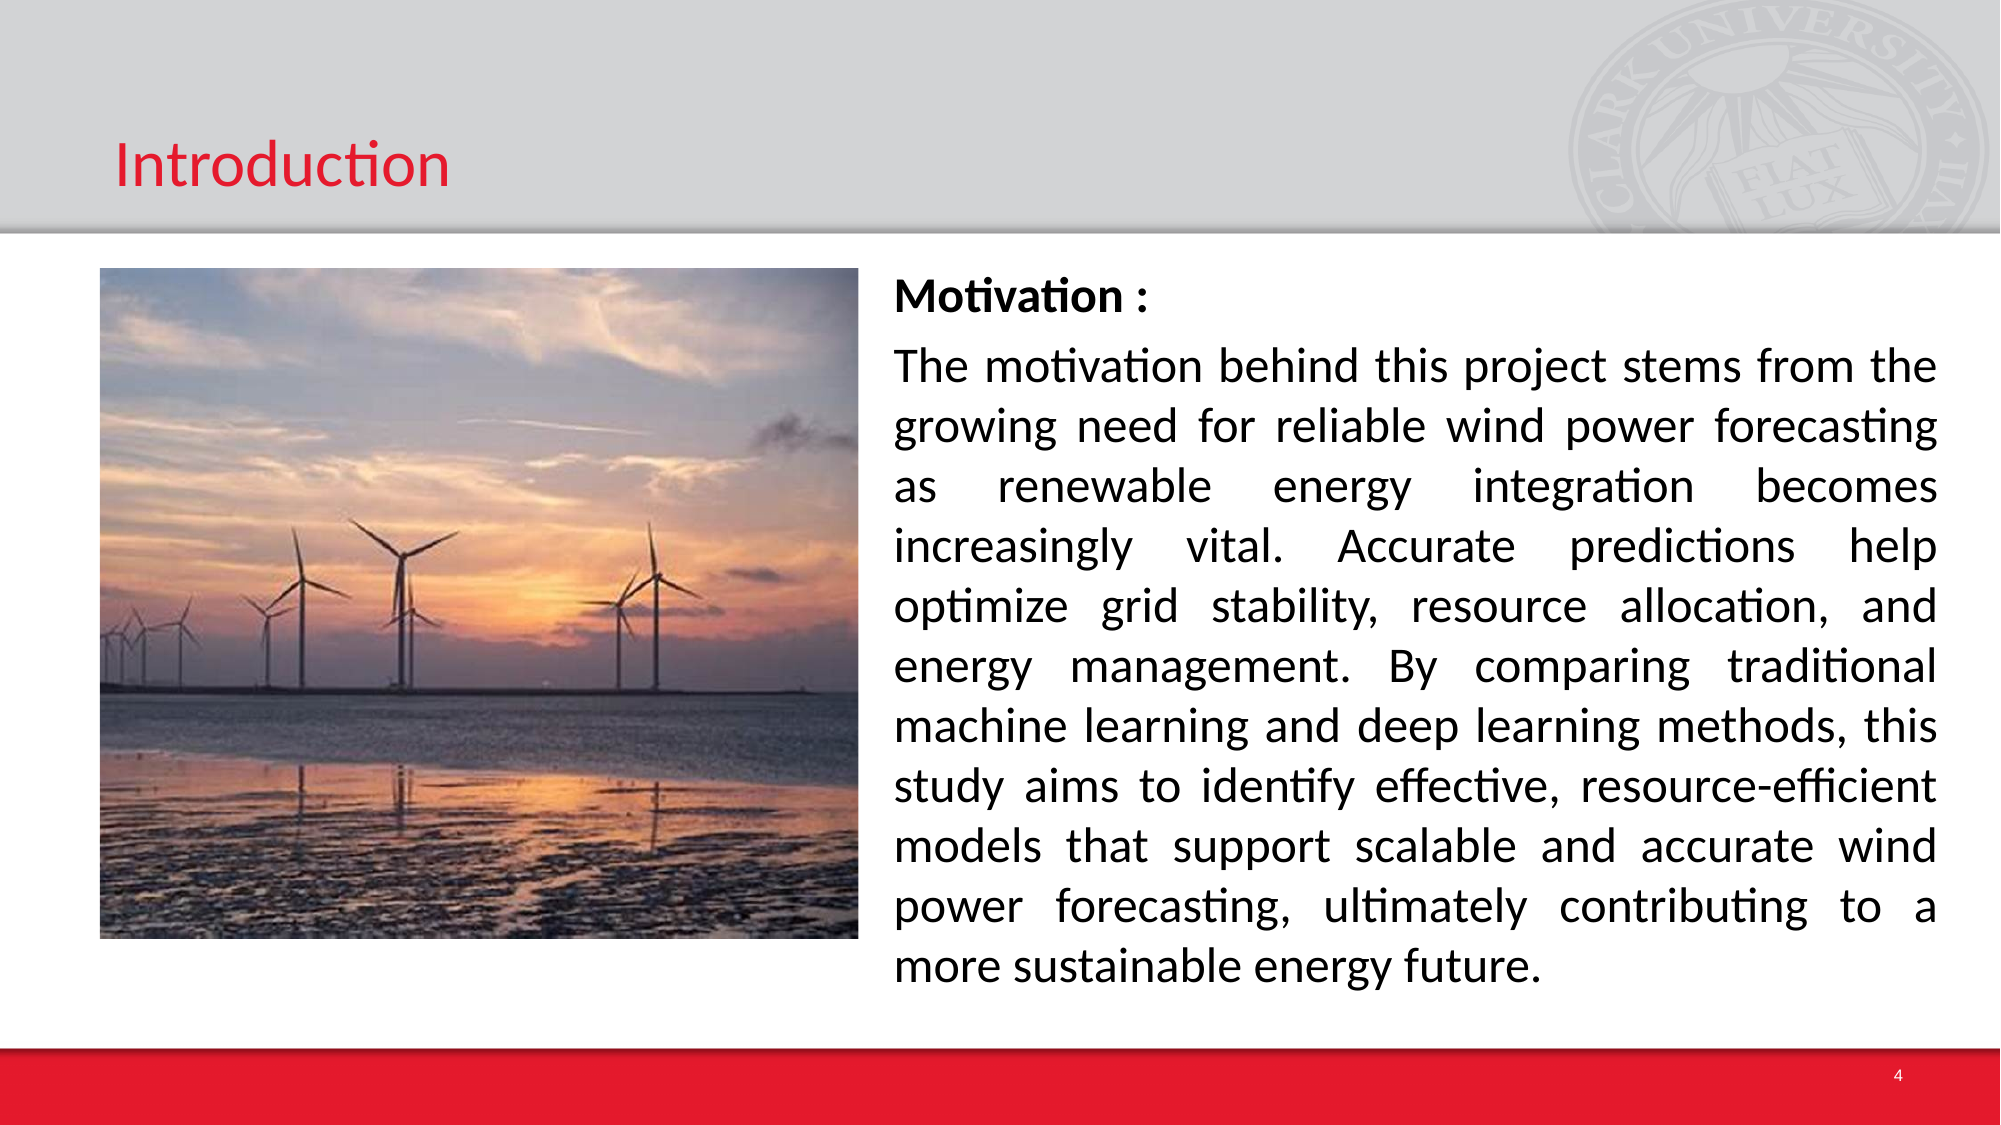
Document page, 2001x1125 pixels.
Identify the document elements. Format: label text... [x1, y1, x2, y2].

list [99, 268, 859, 939]
list Motivation : The motivation behind this project stems from the growing need for reliable wind power forecasting as renewable energy integration becomes increasingly vital. Accurate predictions help optimize grid stability, resource allocation, and energy management. By comparing traditional machine learning and deep learning methods, this study aims to identify effective, resource-efficient models that support scalable and accurate wind power forecasting, ultimately contributing to a more sustainable energy future. [879, 255, 1954, 992]
picture [0, 1041, 2000, 1125]
title Introduction [99, 19, 1531, 207]
slide_number 4 [1436, 1045, 1904, 1105]
picture [0, 0, 2000, 240]
